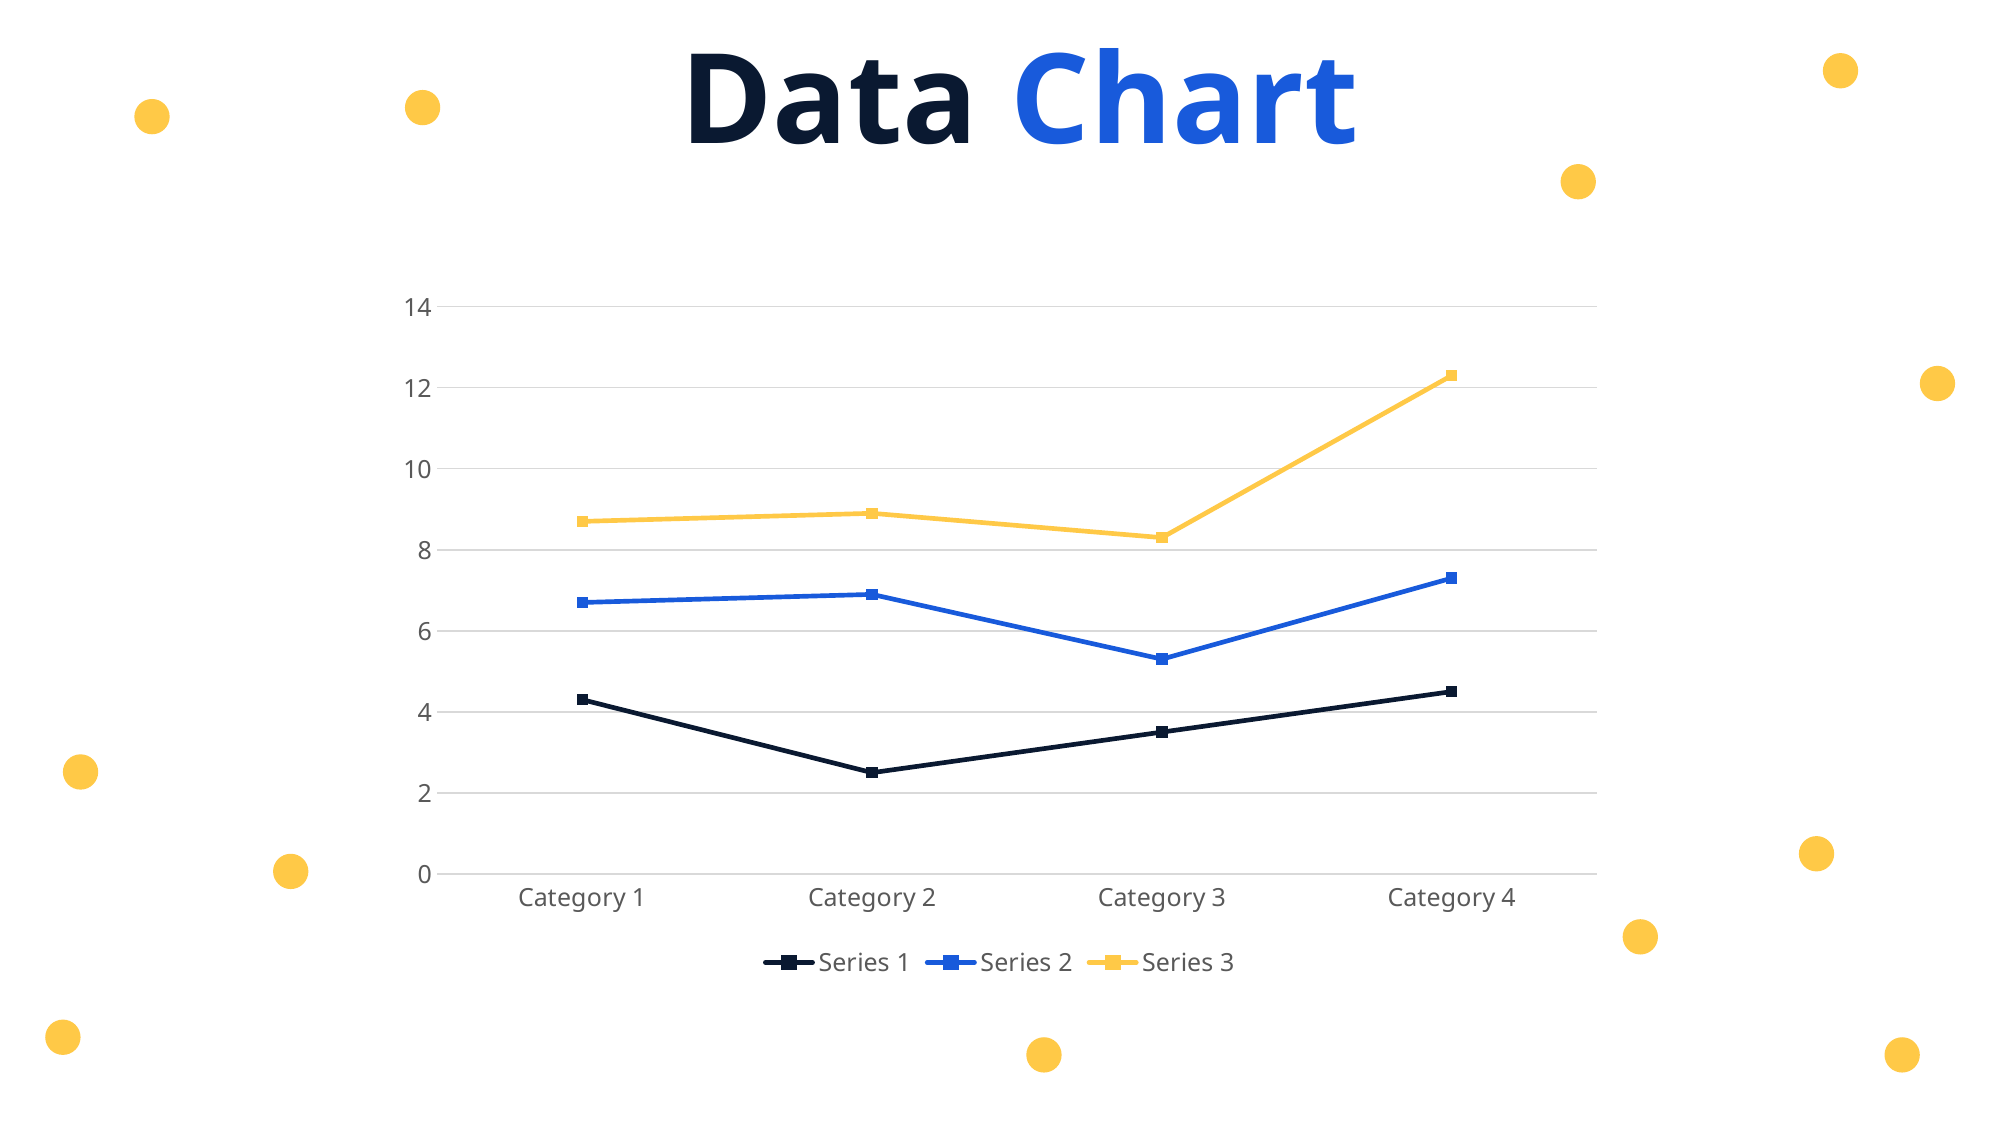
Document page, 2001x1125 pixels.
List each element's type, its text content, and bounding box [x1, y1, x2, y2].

text_box [273, 853, 309, 890]
text_box [45, 1019, 81, 1055]
text_box [1919, 365, 1956, 402]
text_box [1822, 53, 1859, 89]
text_box [1026, 1037, 1062, 1073]
text_box [1560, 164, 1596, 200]
text_box [404, 89, 441, 126]
text_box [1884, 1037, 1920, 1073]
chart [378, 275, 1622, 986]
text_box [1798, 836, 1835, 872]
text_box [1622, 919, 1658, 955]
text_box Data Chart [665, 11, 1374, 177]
text_box [62, 754, 99, 790]
text_box [134, 98, 170, 135]
